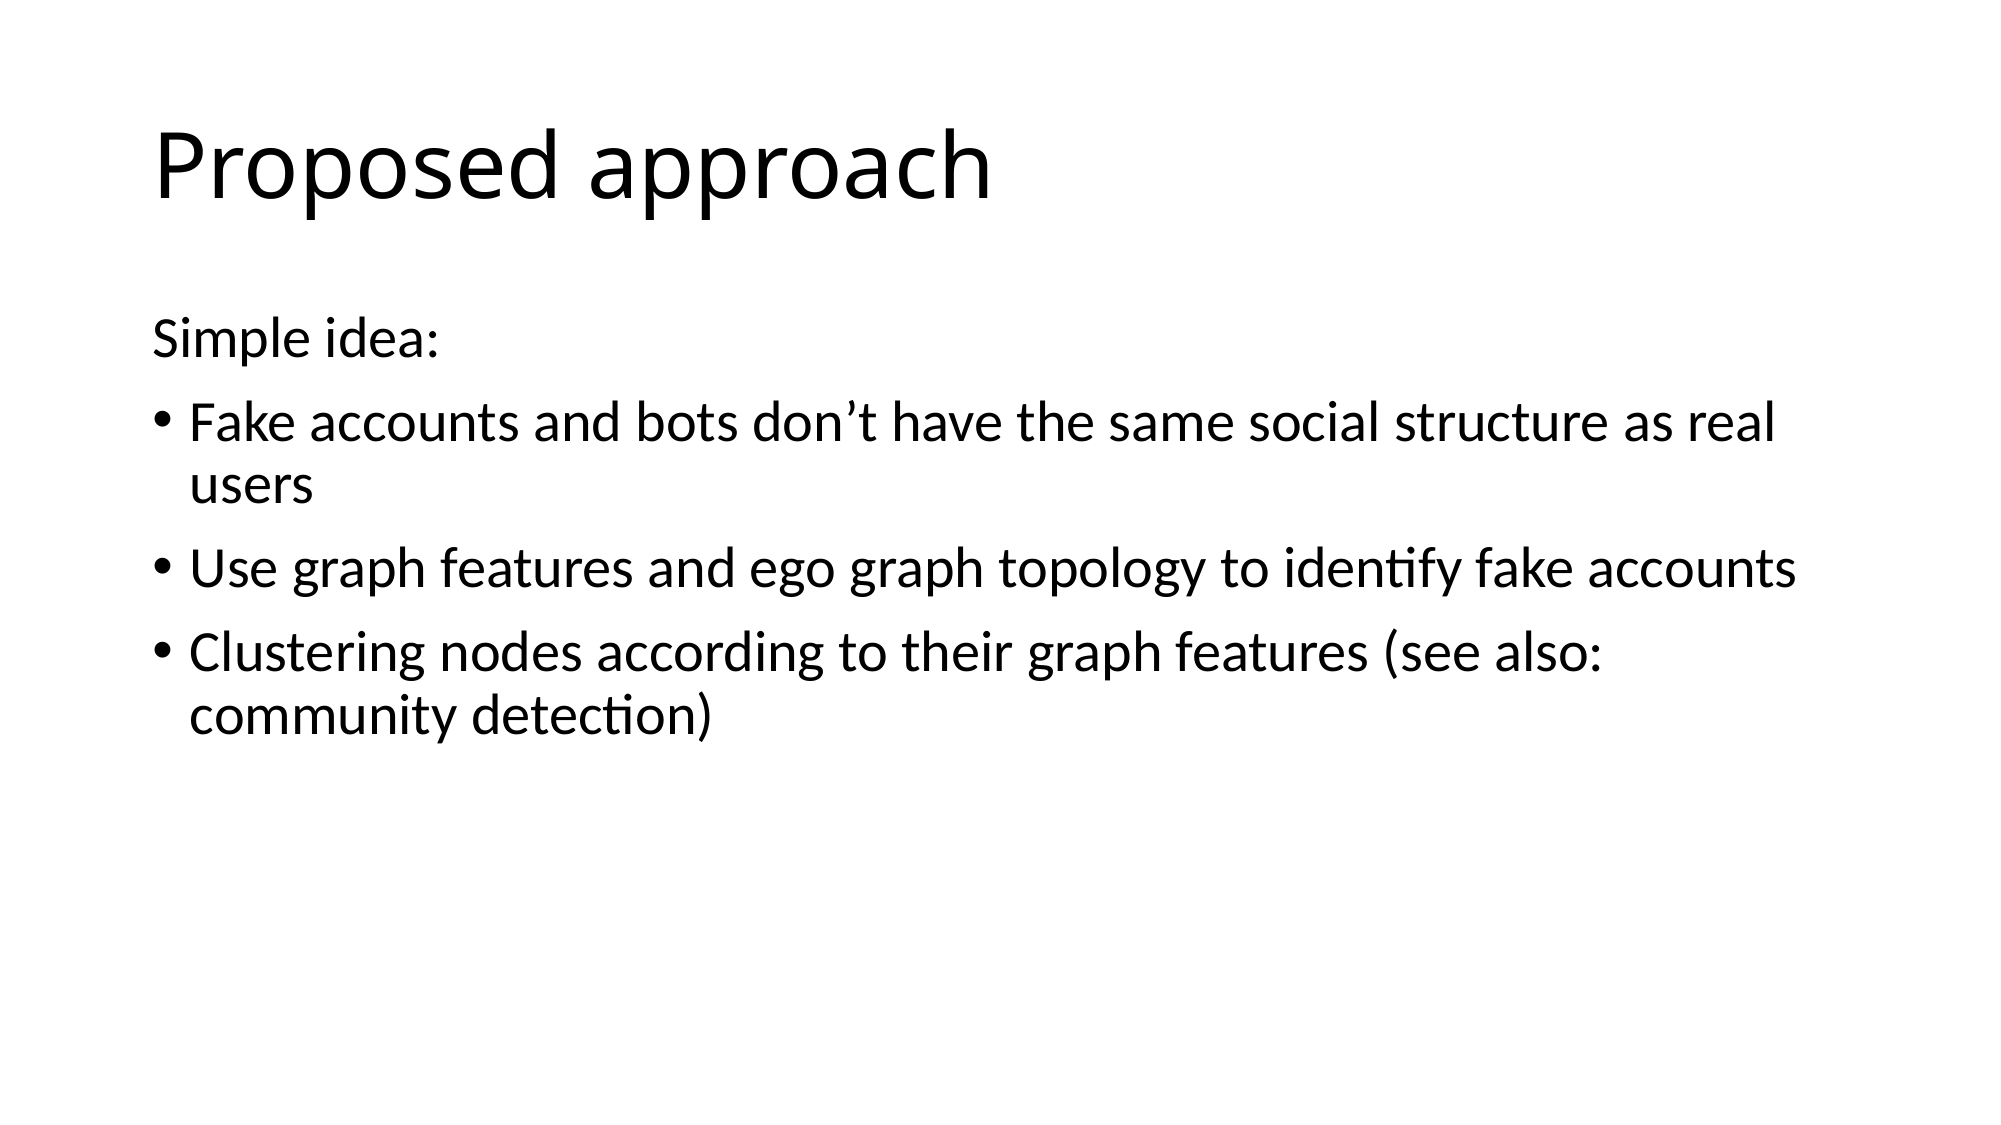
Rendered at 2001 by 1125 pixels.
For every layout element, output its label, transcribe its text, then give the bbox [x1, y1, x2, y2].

list Simple idea: Fake accounts and bots don’t have the same social structure as real users Use graph features and ego graph topology to identify fake accounts Clustering nodes according to their graph features (see also: community detection) [137, 299, 1863, 1014]
title Proposed approach [137, 59, 1863, 278]
